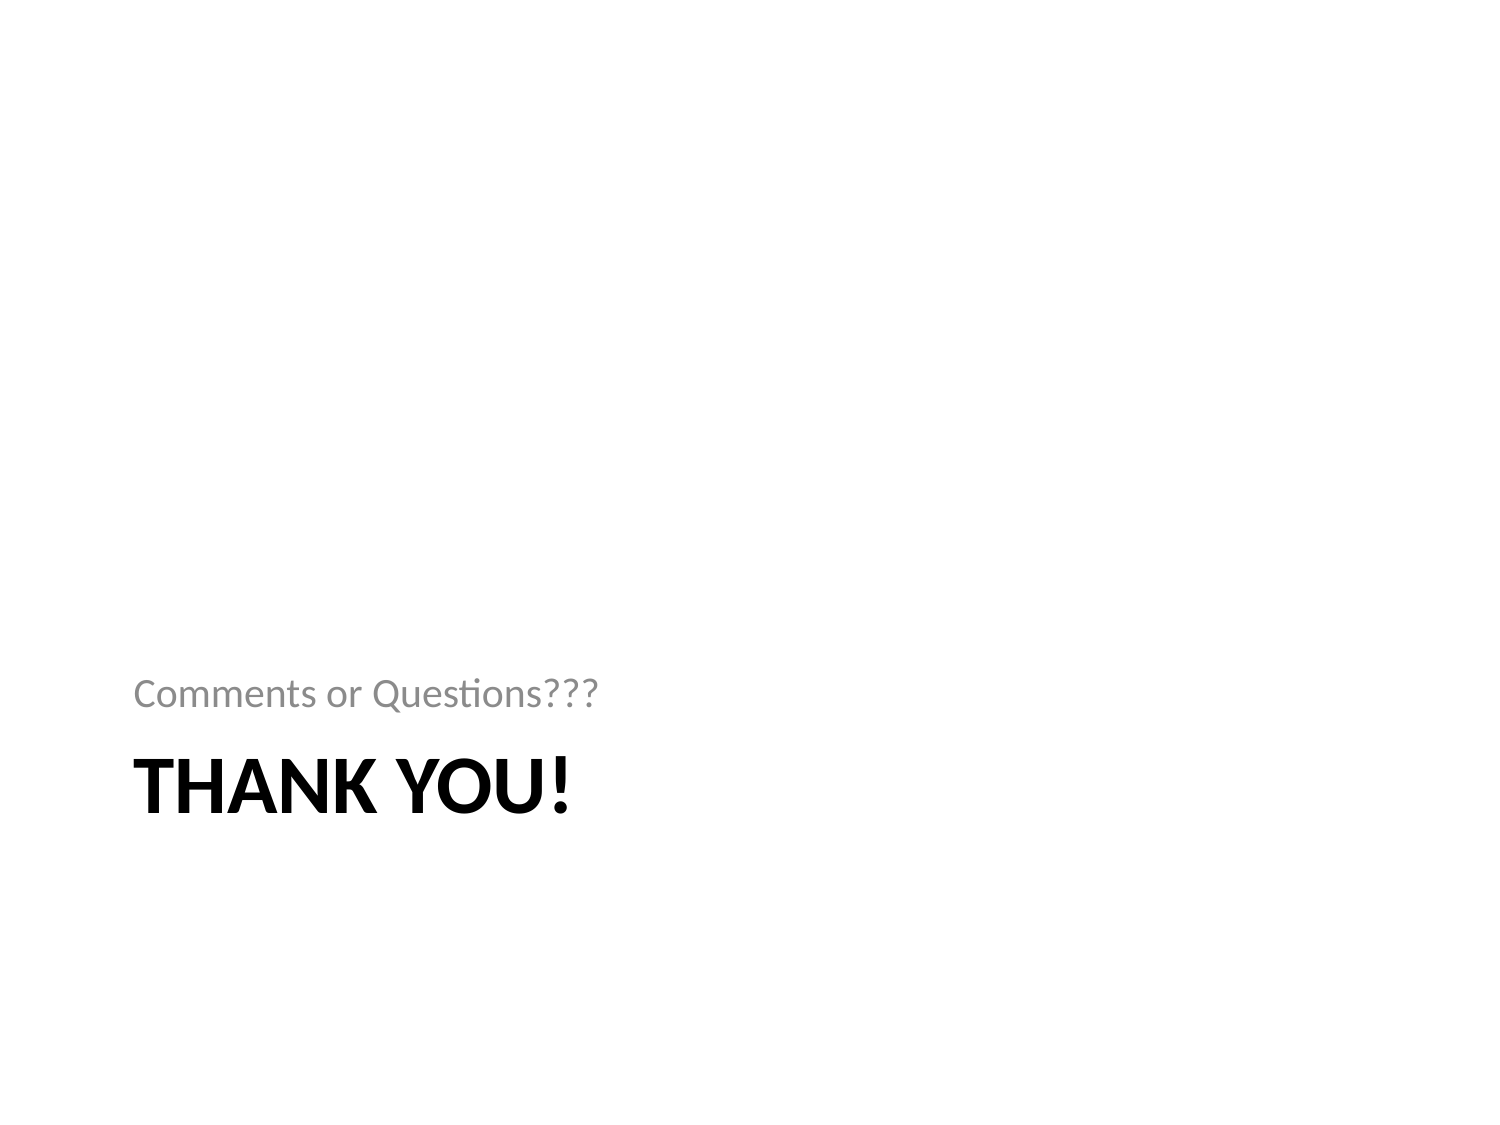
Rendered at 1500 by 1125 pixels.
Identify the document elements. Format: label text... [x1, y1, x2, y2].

list Comments or Questions??? [118, 476, 1394, 723]
title Thank You! [118, 723, 1394, 947]
